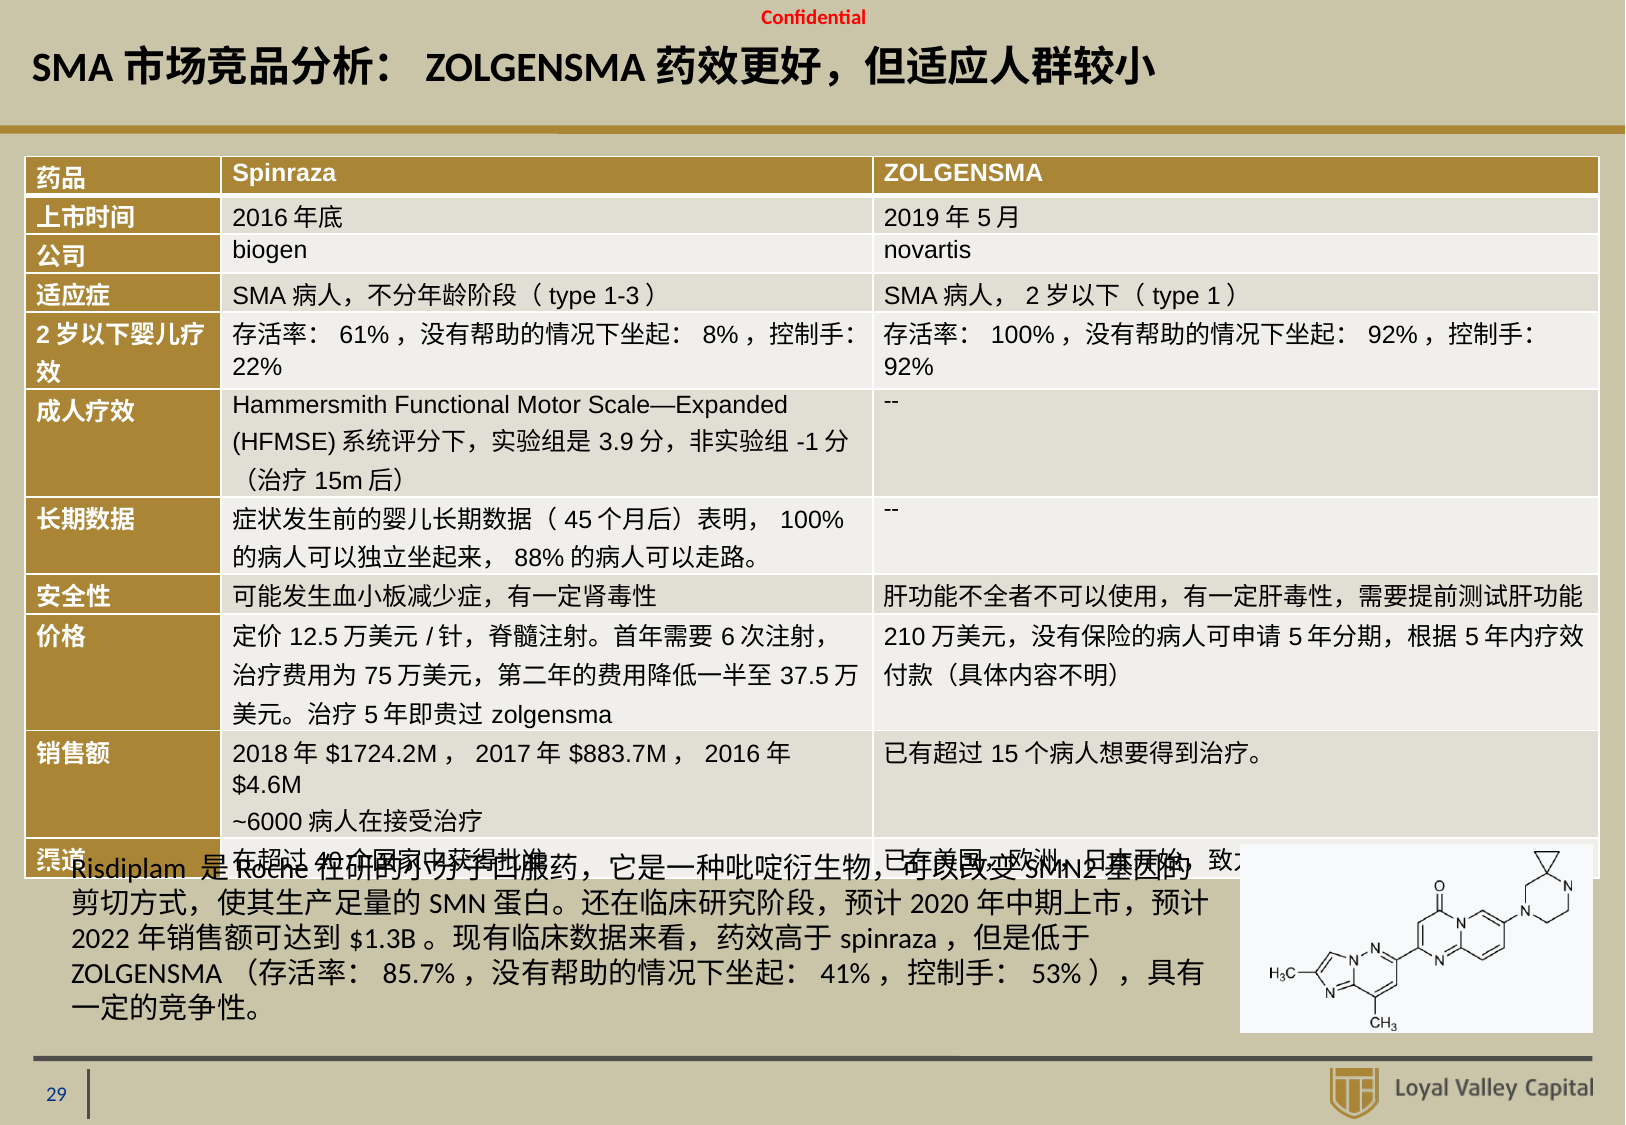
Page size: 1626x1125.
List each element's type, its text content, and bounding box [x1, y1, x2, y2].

table_cell 长期数据 [26, 498, 220, 573]
table_cell 已有超过15个病人想要得到治疗。 [874, 731, 1598, 837]
table_cell biogen [222, 235, 872, 272]
table_cell 2018年$1724.2M，2017年$883.7M，2016年$4.6M ~6000病人在接受治疗 [222, 731, 872, 837]
table_cell Hammersmith Functional Motor Scale—Expanded (HFMSE)系统评分下，实验组是3.9分，非实验组-1分（治疗15m后） [222, 390, 872, 496]
table_cell 定价12.5万美元/针，脊髓注射。首年需要6次注射，治疗费用为75万美元，第二年的费用降低一半至37.5万美元。治疗5年即贵过zolgensma [222, 615, 872, 730]
table_cell -- [874, 390, 1598, 496]
title SMA市场竞品分析：ZOLGENSMA药效更好，但适应人群较小 [31, 17, 1593, 113]
table_cell 销售额 [26, 731, 220, 837]
table_header Spinraza [222, 157, 872, 193]
table_cell 210万美元，没有保险的病人可申请5年分期，根据5年内疗效付款（具体内容不明） [874, 615, 1598, 730]
table_header 药品 [26, 157, 220, 193]
table_cell 存活率：100%，没有帮助的情况下坐起：92%，控制手：92% [874, 313, 1598, 388]
table_cell 渠道 [26, 839, 220, 877]
table_cell SMA病人，不分年龄阶段（type 1-3） [222, 274, 872, 311]
table_cell novartis [874, 235, 1598, 272]
list Risdiplam 是Roche在研的小分子口服药，它是一种吡啶衍生物，可以改变SMN2基因的剪切方式，使其生产足量的SMN蛋白。还在临床研究阶段，预计2020年中期上市，预计2022年销售额可达到$1.3B。现有临床数据来看，药效高于spinraza，但是低于ZOLGENSMA（存活率：85.7%，没有帮助的情况下坐起：41%，控制手：53%），具有一定的竞争性。 [30, 843, 1225, 1045]
table_header ZOLGENSMA [874, 157, 1598, 193]
table_cell SMA病人，2岁以下（type 1） [874, 274, 1598, 311]
table_cell 可能发生血小板减少症，有一定肾毒性 [222, 575, 872, 613]
table_cell 适应症 [26, 274, 220, 311]
table_cell 肝功能不全者不可以使用，有一定肝毒性，需要提前测试肝功能 [874, 575, 1598, 613]
table_cell 安全性 [26, 575, 220, 613]
table_cell 2016年底 [222, 198, 872, 233]
table_cell 成人疗效 [26, 390, 220, 496]
table_cell 症状发生前的婴儿长期数据（45个月后）表明，100%的病人可以独立坐起来，88%的病人可以走路。 [222, 498, 872, 573]
table_cell 上市时间 [26, 198, 220, 233]
table_cell 存活率：61%，没有帮助的情况下坐起：8%，控制手：22% [222, 313, 872, 388]
picture [1240, 844, 1593, 1033]
table_cell 2019年5月 [874, 198, 1598, 233]
table_cell 2岁以下婴儿疗效 [26, 313, 220, 388]
table_cell 在超过40个国家中获得批准 [222, 839, 872, 843]
table_cell 已在美国，欧洲，日本开始，致力于推向国际市场 [874, 839, 1598, 877]
picture [1330, 1068, 1593, 1119]
table_cell 公司 [26, 235, 220, 272]
table_cell 价格 [26, 615, 220, 730]
table_cell -- [874, 498, 1598, 573]
